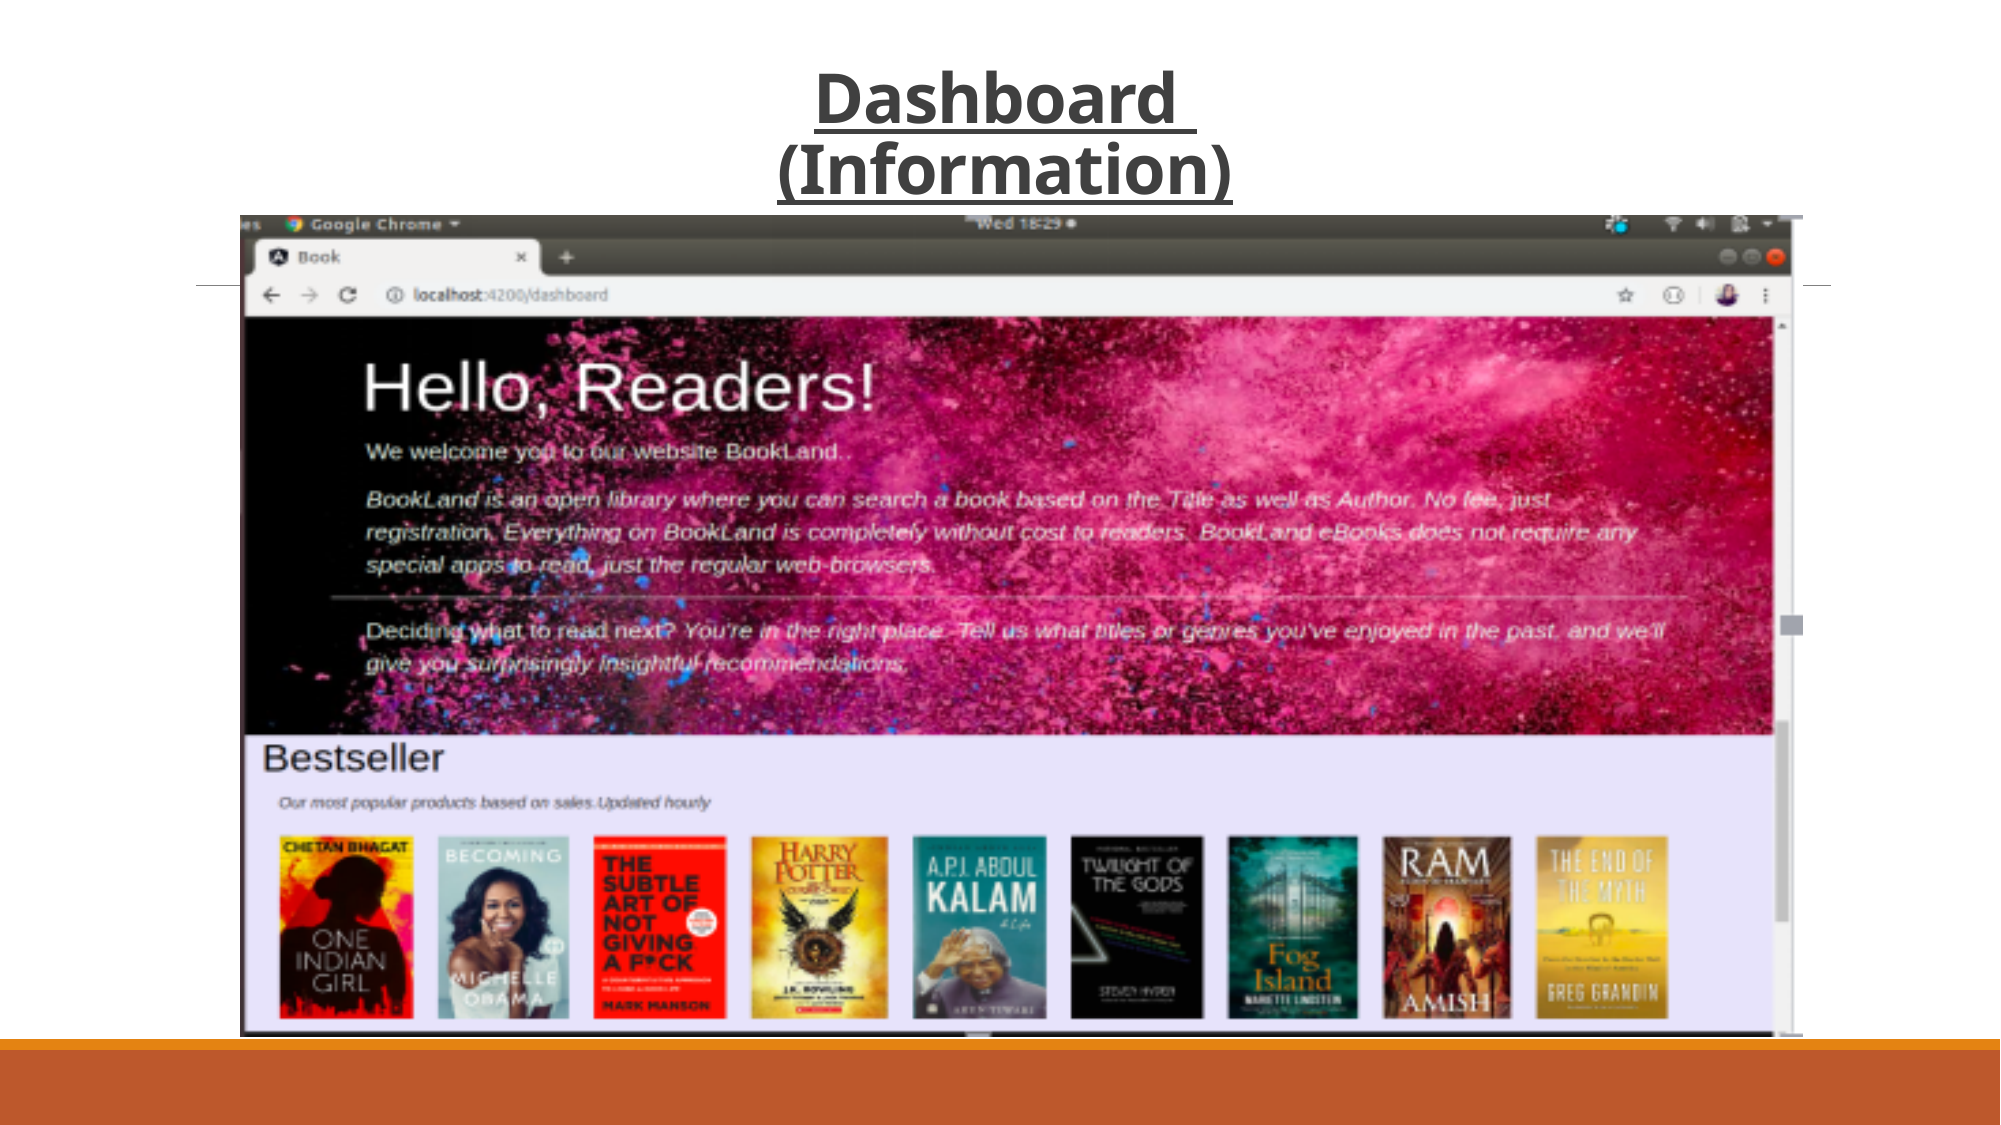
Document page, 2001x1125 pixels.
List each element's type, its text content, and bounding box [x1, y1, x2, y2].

title Dashboard (Information) [180, 59, 1830, 216]
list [240, 215, 1803, 1037]
